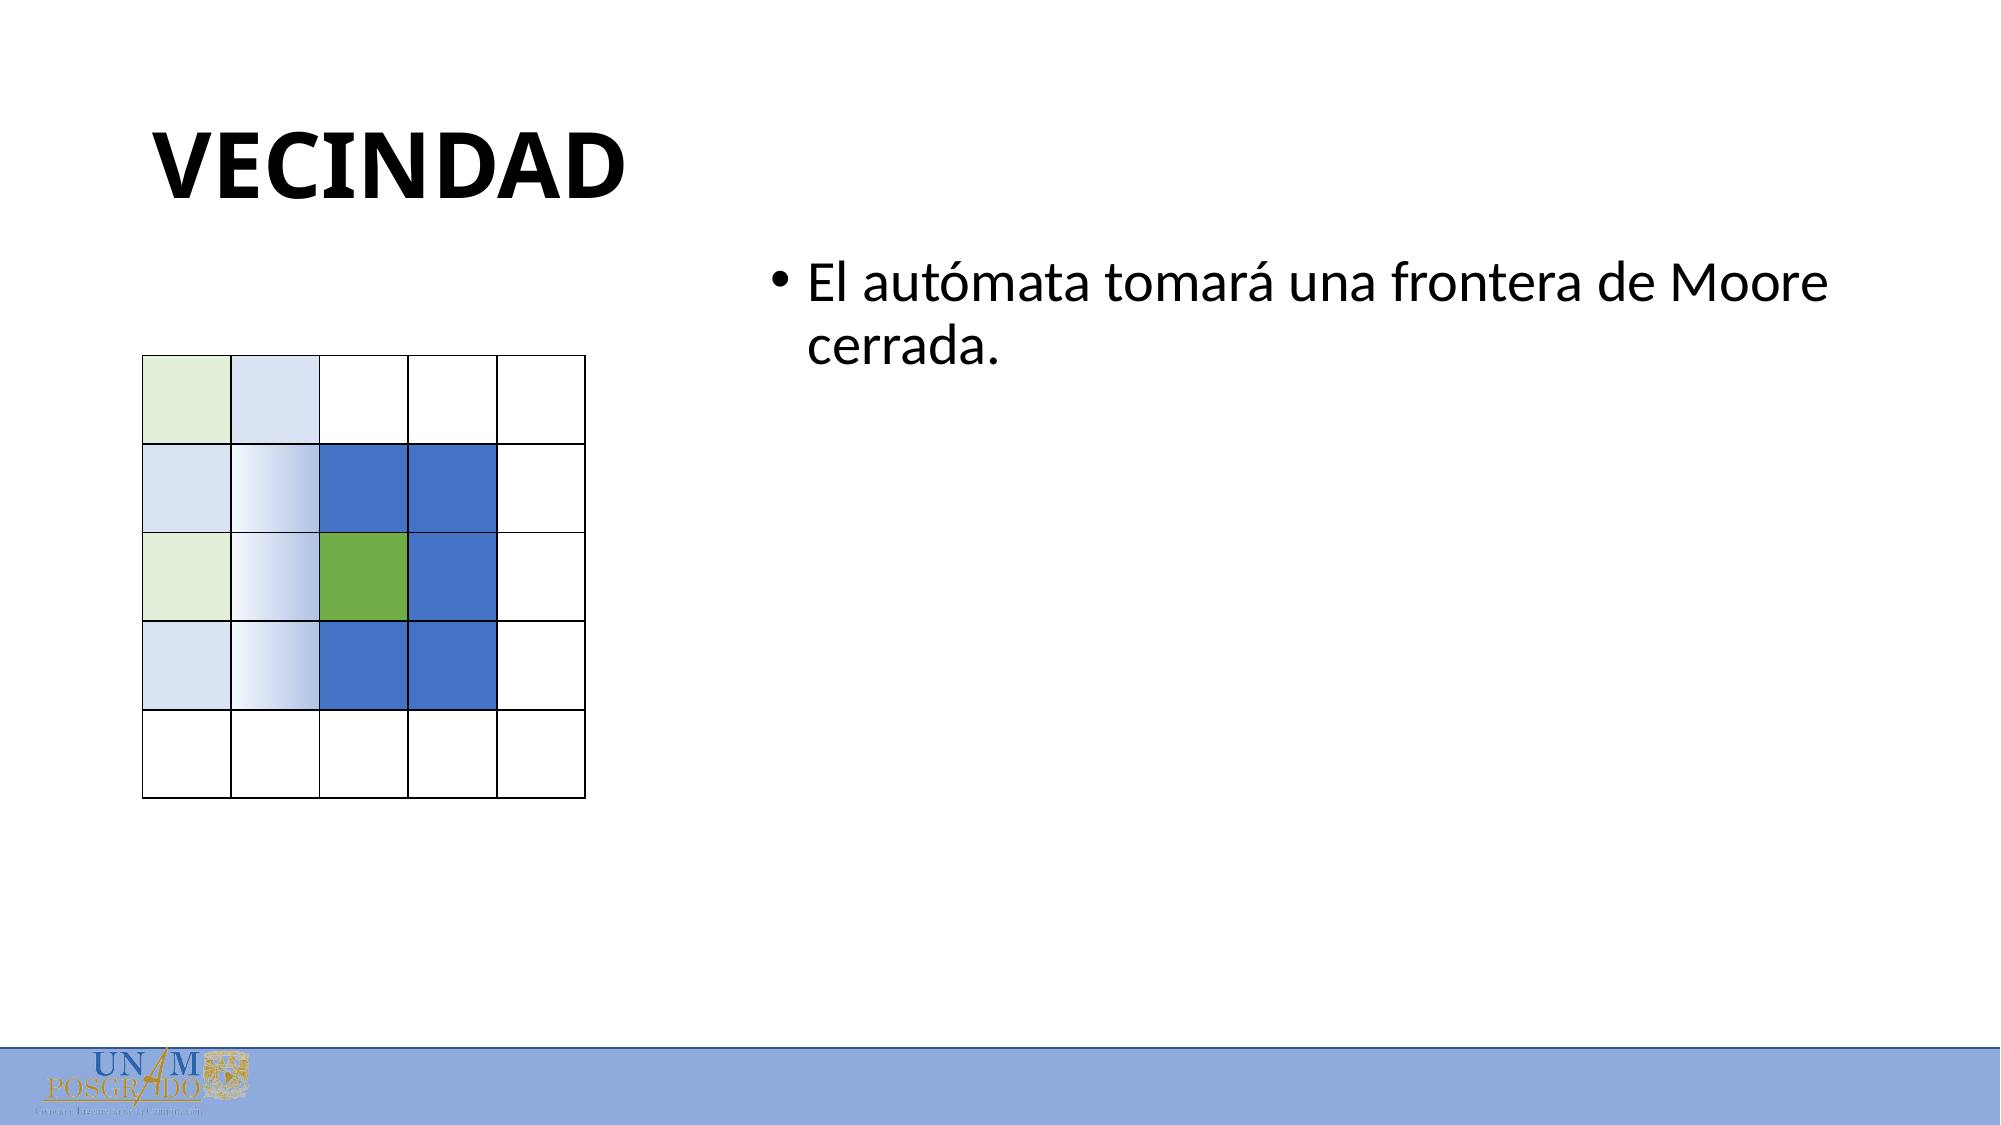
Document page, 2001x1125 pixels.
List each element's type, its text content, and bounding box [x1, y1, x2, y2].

table_cell [498, 711, 584, 797]
table_header [320, 356, 407, 443]
table_cell [320, 622, 407, 709]
title VECINDAD [137, 59, 1863, 278]
table_cell [409, 533, 496, 620]
table_header [232, 356, 319, 443]
slide_number 6 [1412, 1042, 1863, 1103]
table_cell [232, 622, 319, 709]
table_cell [320, 533, 407, 620]
table_cell [498, 533, 584, 620]
table_cell [232, 711, 319, 797]
table_cell [409, 711, 496, 797]
text_box [0, 1047, 2000, 1125]
table_cell [320, 445, 407, 532]
table_cell [409, 445, 496, 532]
footer UNAM. AC. PROYECTO FINAL. [662, 1042, 1338, 1103]
picture [25, 1036, 260, 1123]
table_cell [143, 711, 230, 797]
table_cell [320, 711, 407, 797]
table_cell [232, 533, 319, 620]
table_cell [498, 622, 584, 709]
table_cell [143, 533, 230, 620]
table_header [143, 356, 230, 443]
table_cell [498, 445, 584, 532]
table_cell [143, 622, 230, 709]
table_cell [143, 445, 230, 532]
table_cell [409, 622, 496, 709]
table_cell [232, 445, 319, 532]
table_header [498, 356, 584, 443]
table_header [409, 356, 496, 443]
